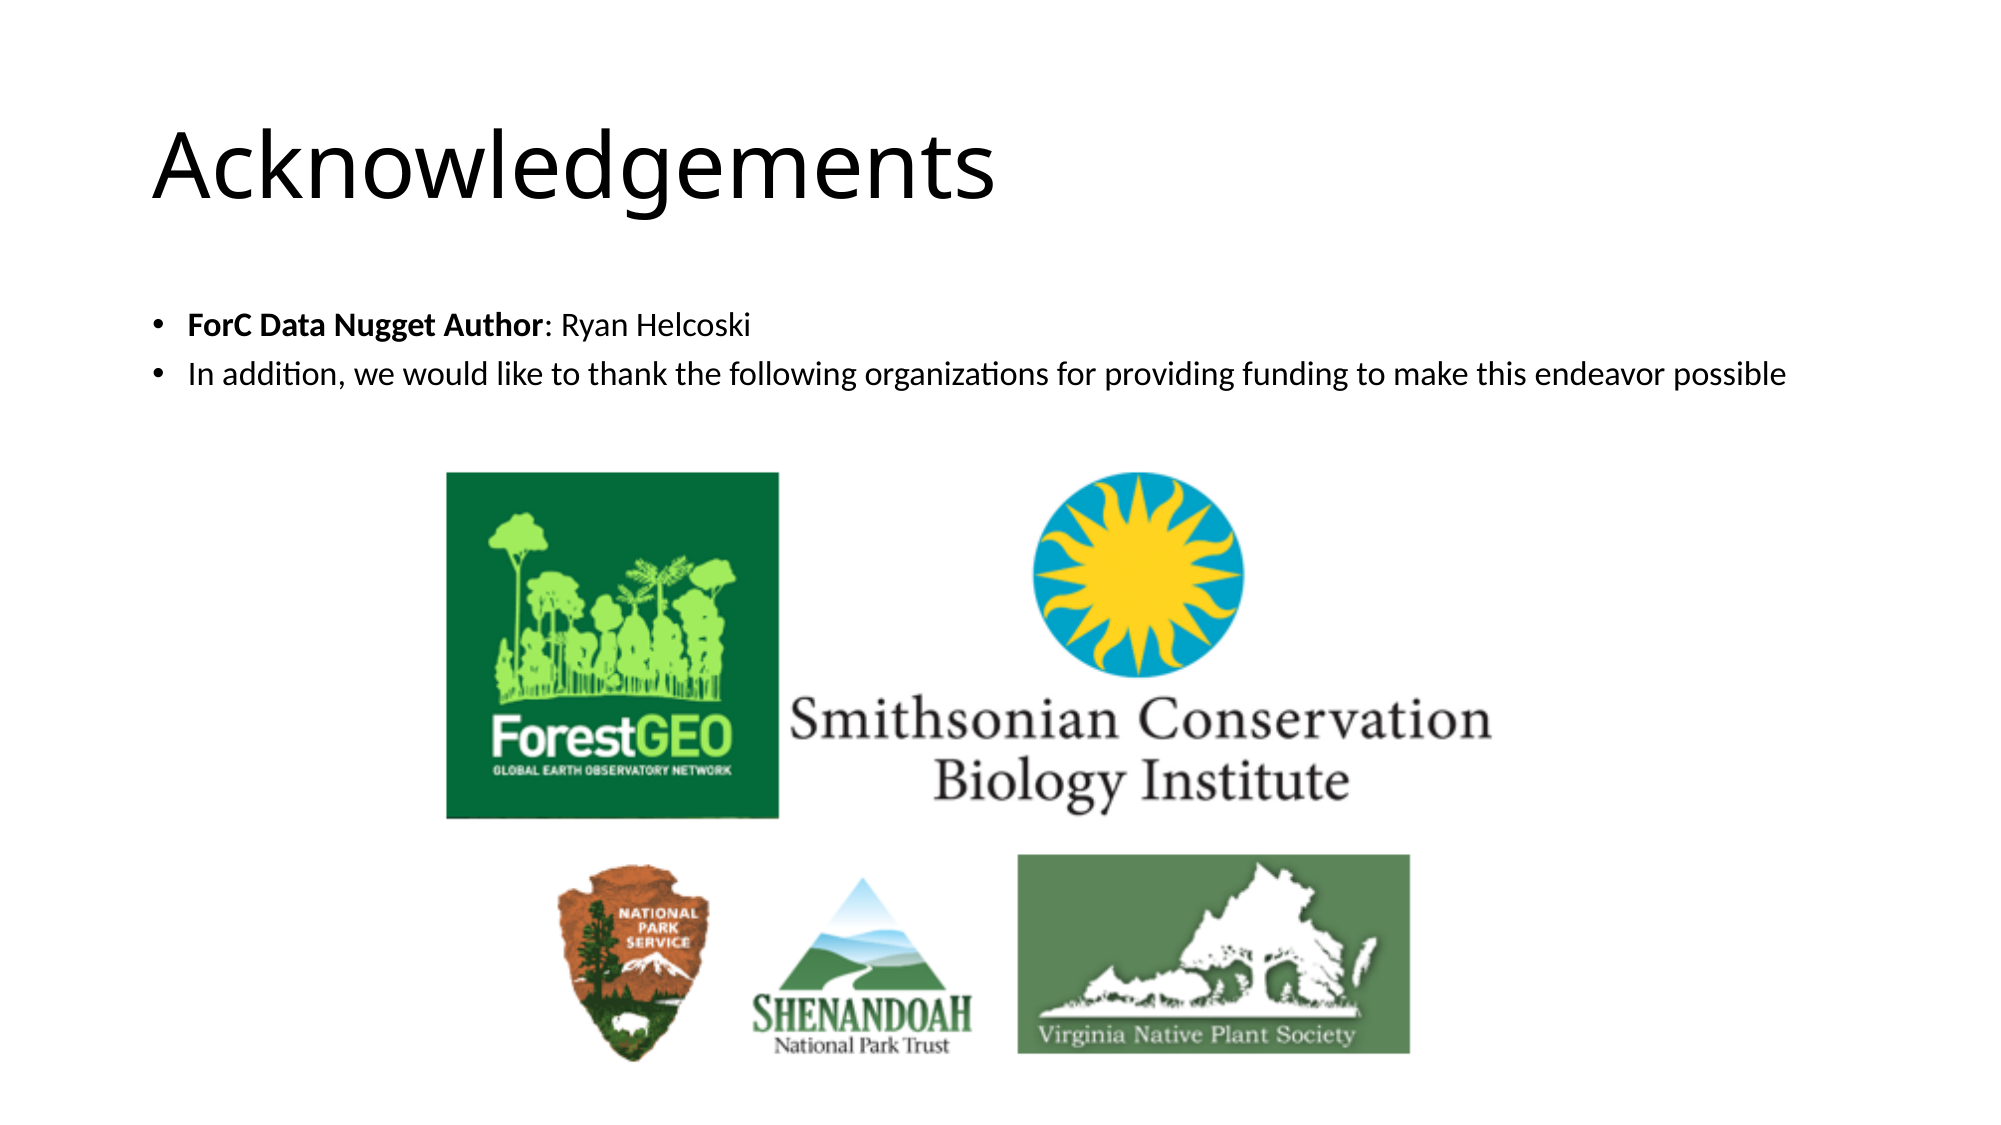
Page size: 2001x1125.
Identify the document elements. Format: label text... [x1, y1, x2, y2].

picture [433, 453, 1504, 1084]
title Acknowledgements [137, 59, 1863, 278]
list ForC Data Nugget Author: Ryan Helcoski In addition, we would like to thank the following organizations for providing funding to make this endeavor possible [137, 299, 1863, 432]
